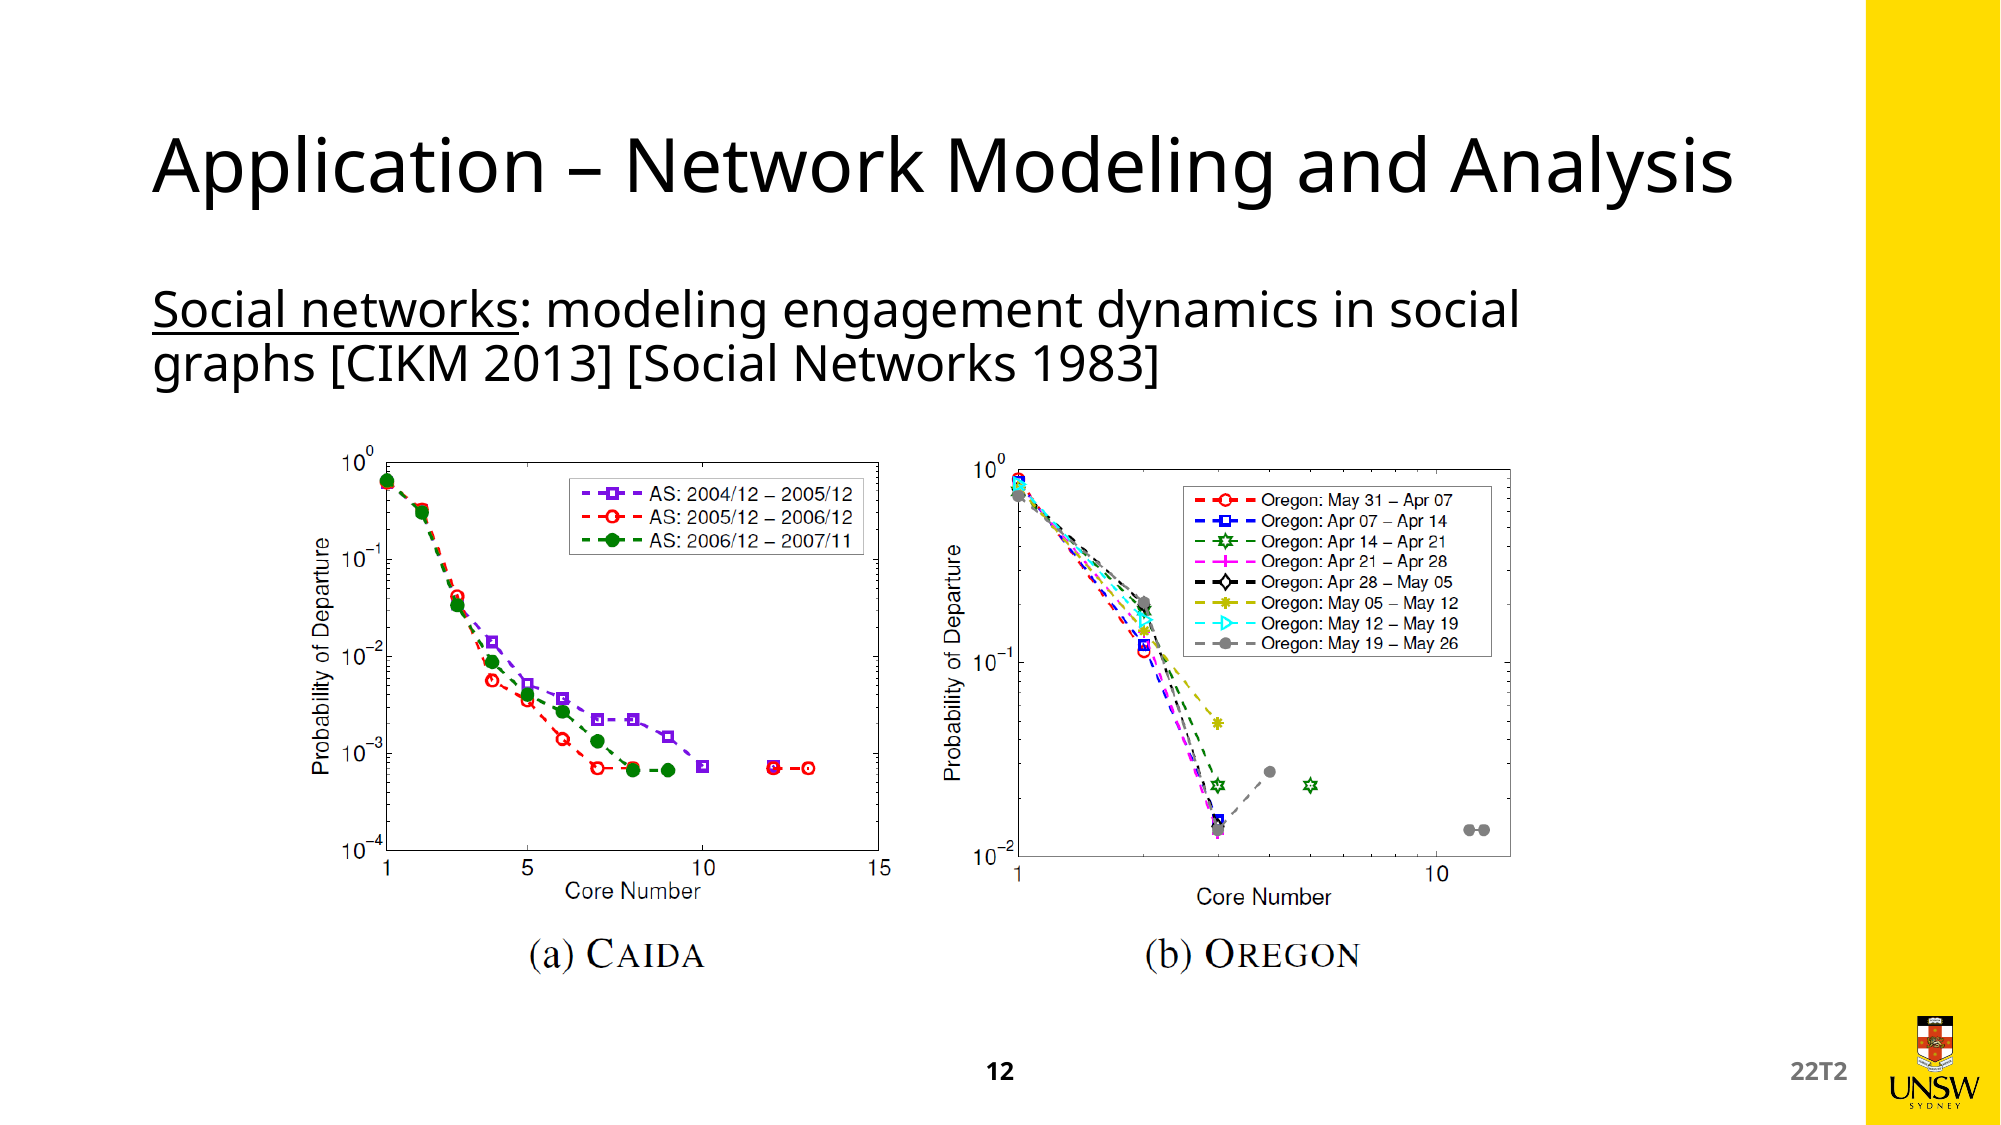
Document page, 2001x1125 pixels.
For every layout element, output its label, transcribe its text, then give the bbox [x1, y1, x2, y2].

list Social networks: modeling engagement dynamics in social graphs [CIKM 2013] [Social Networks 1983] [137, 277, 1696, 393]
picture [291, 428, 1542, 1001]
picture [1890, 1016, 1980, 1109]
slide_number 12 [774, 1042, 1225, 1103]
footer 22T2 [1225, 1042, 1863, 1103]
title Application – Network Modeling and Analysis [137, 59, 1863, 278]
